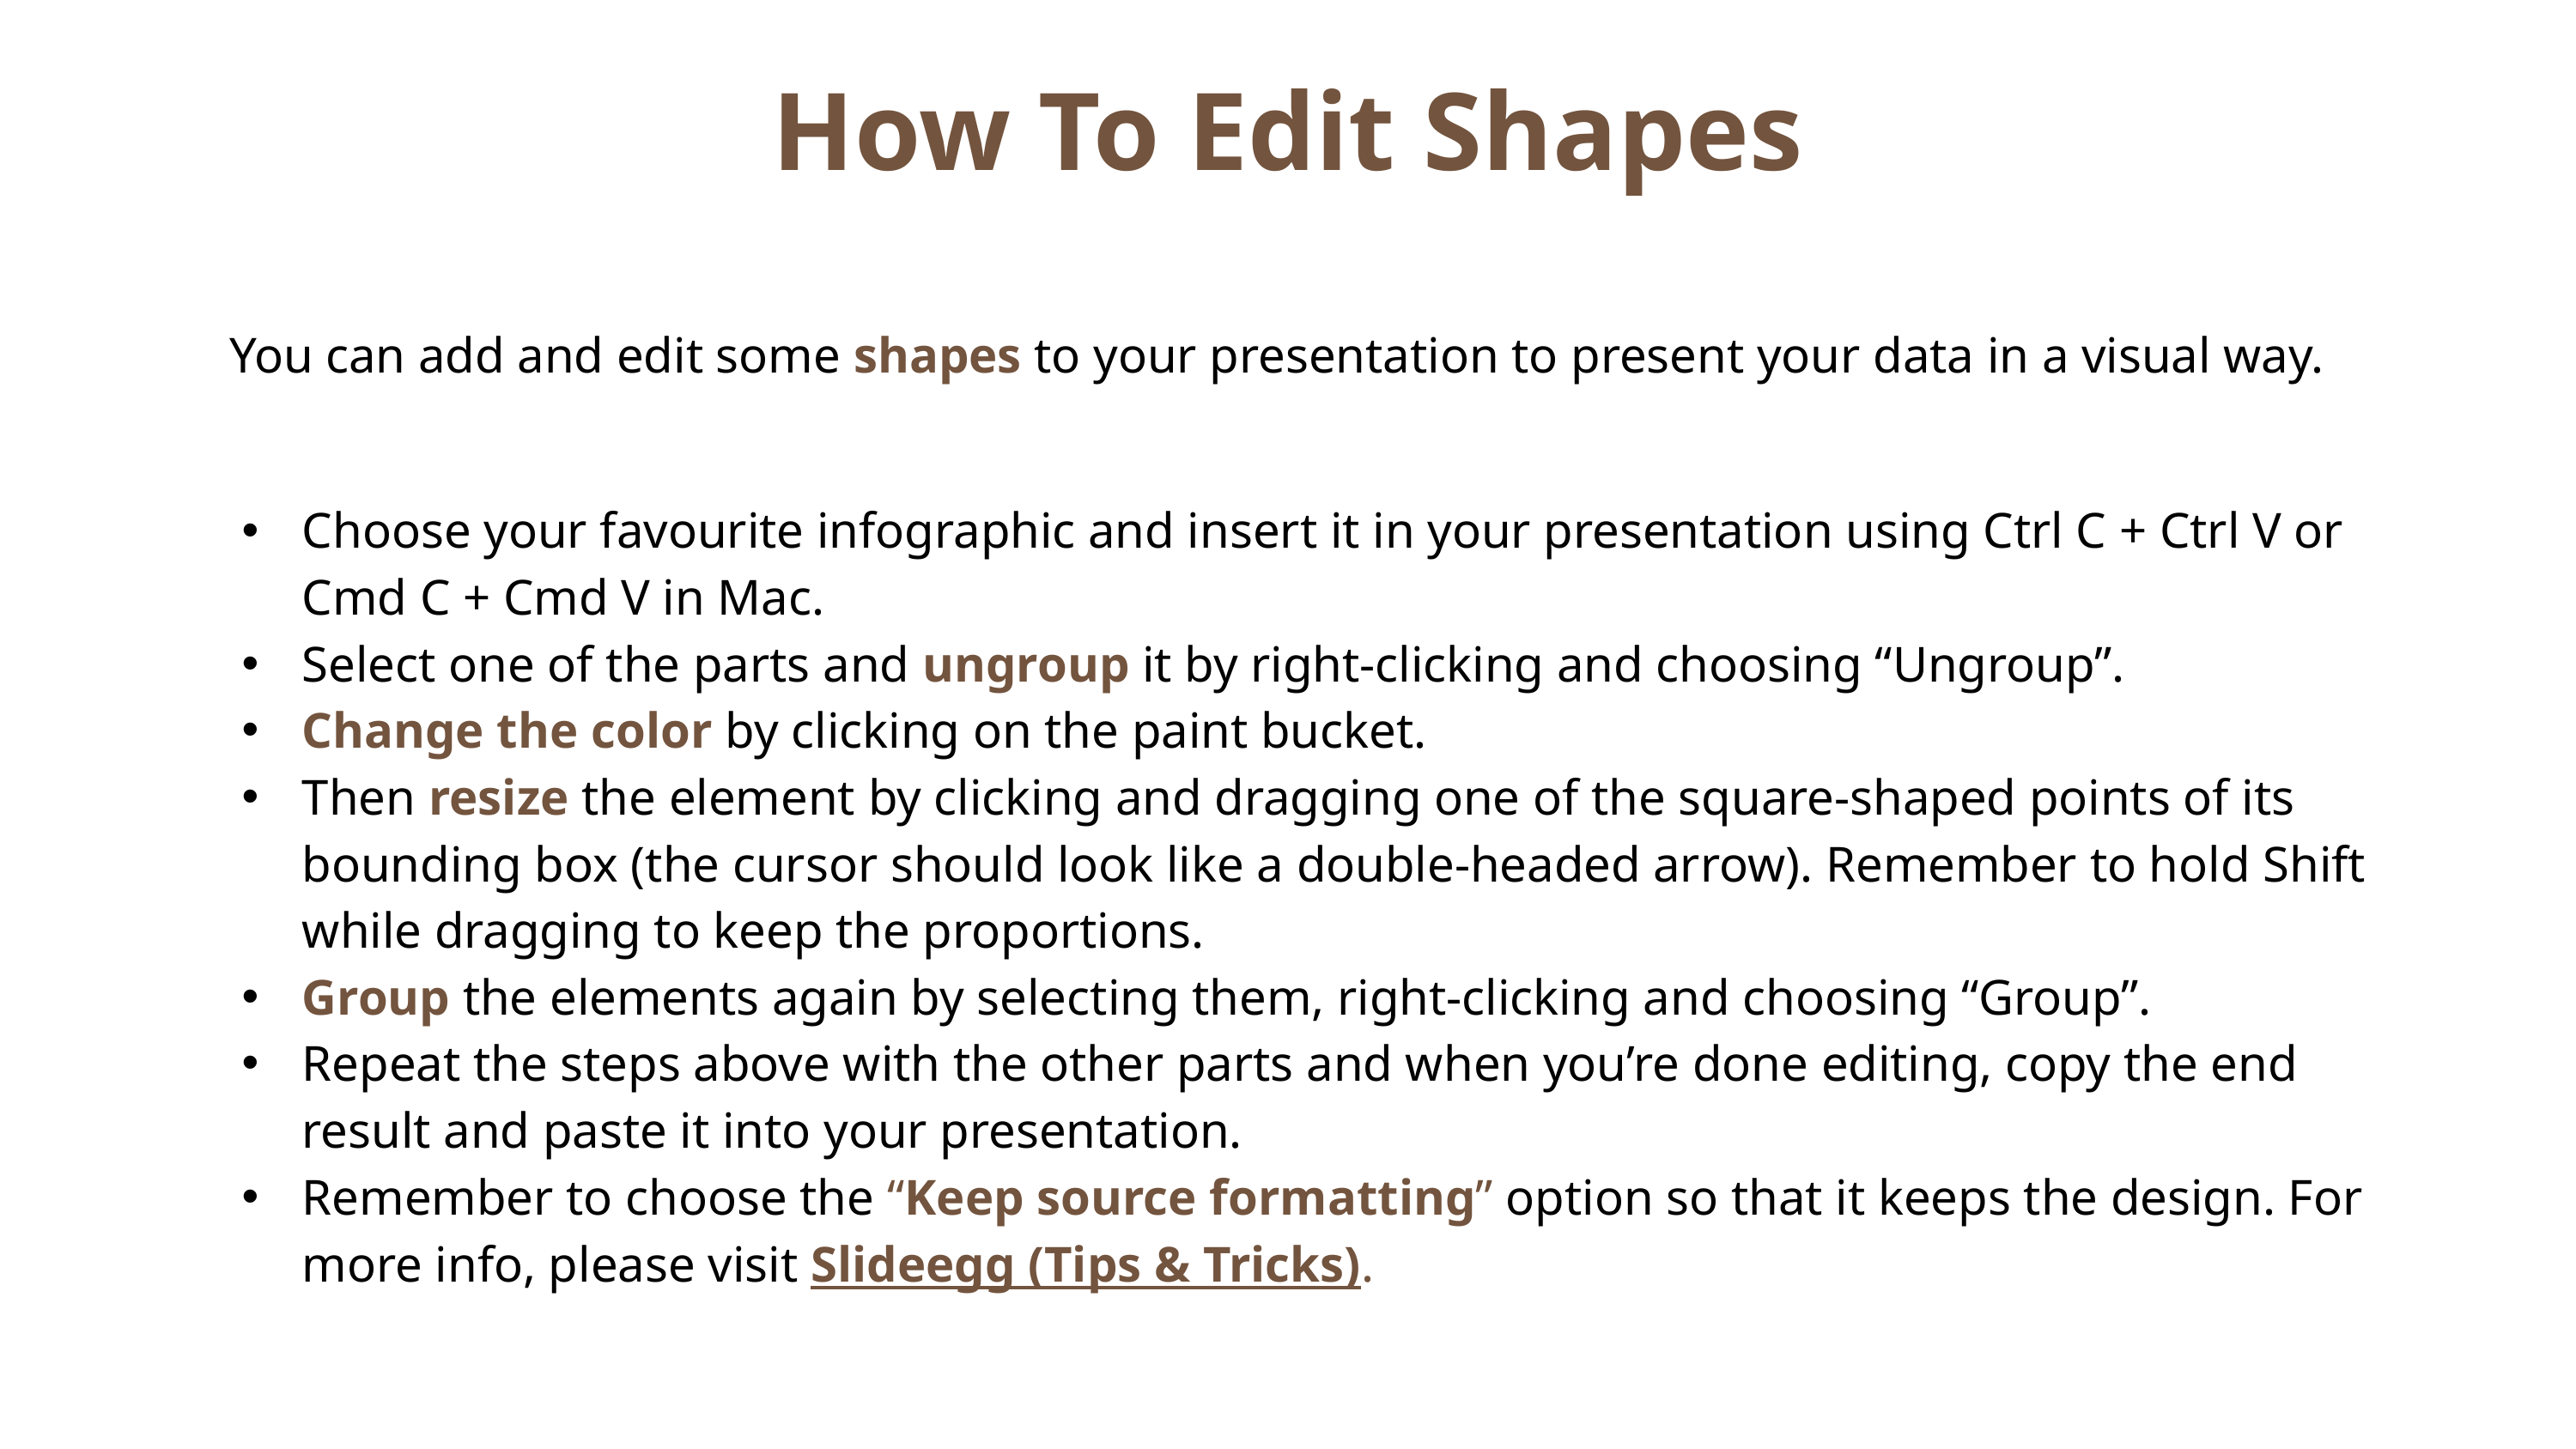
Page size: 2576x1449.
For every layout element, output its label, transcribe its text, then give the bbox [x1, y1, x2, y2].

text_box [197, 272, 2379, 1309]
text_box How To Edit Shapes [177, 77, 2399, 194]
